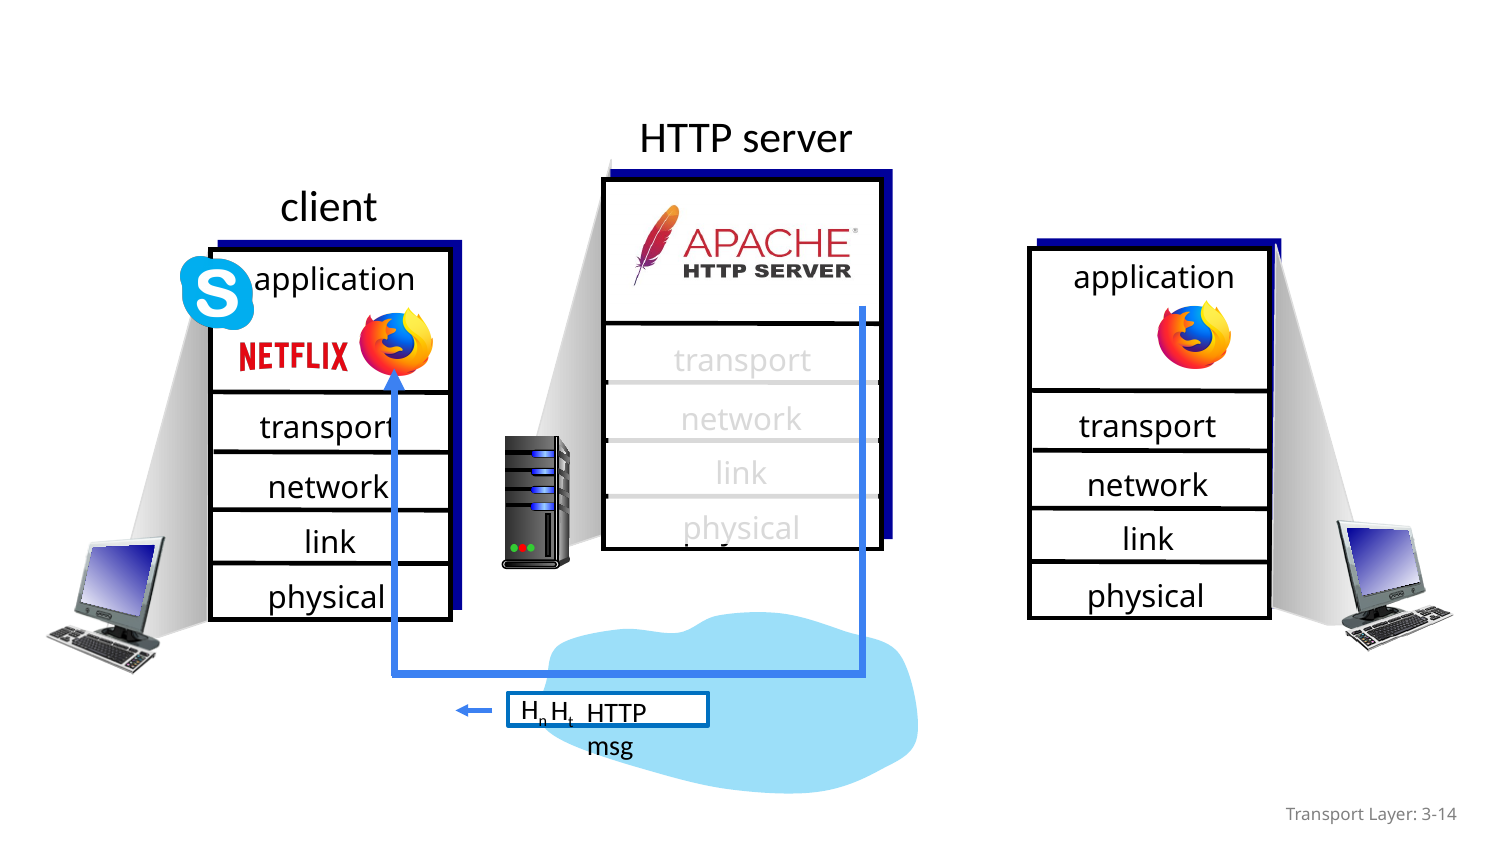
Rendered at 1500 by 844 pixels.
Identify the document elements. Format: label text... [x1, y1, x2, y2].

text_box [391, 675, 865, 681]
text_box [504, 683, 709, 771]
slide_number Transport Layer: 3-14 [1134, 792, 1472, 838]
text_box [17, 101, 1483, 686]
text_box [679, 694, 918, 794]
